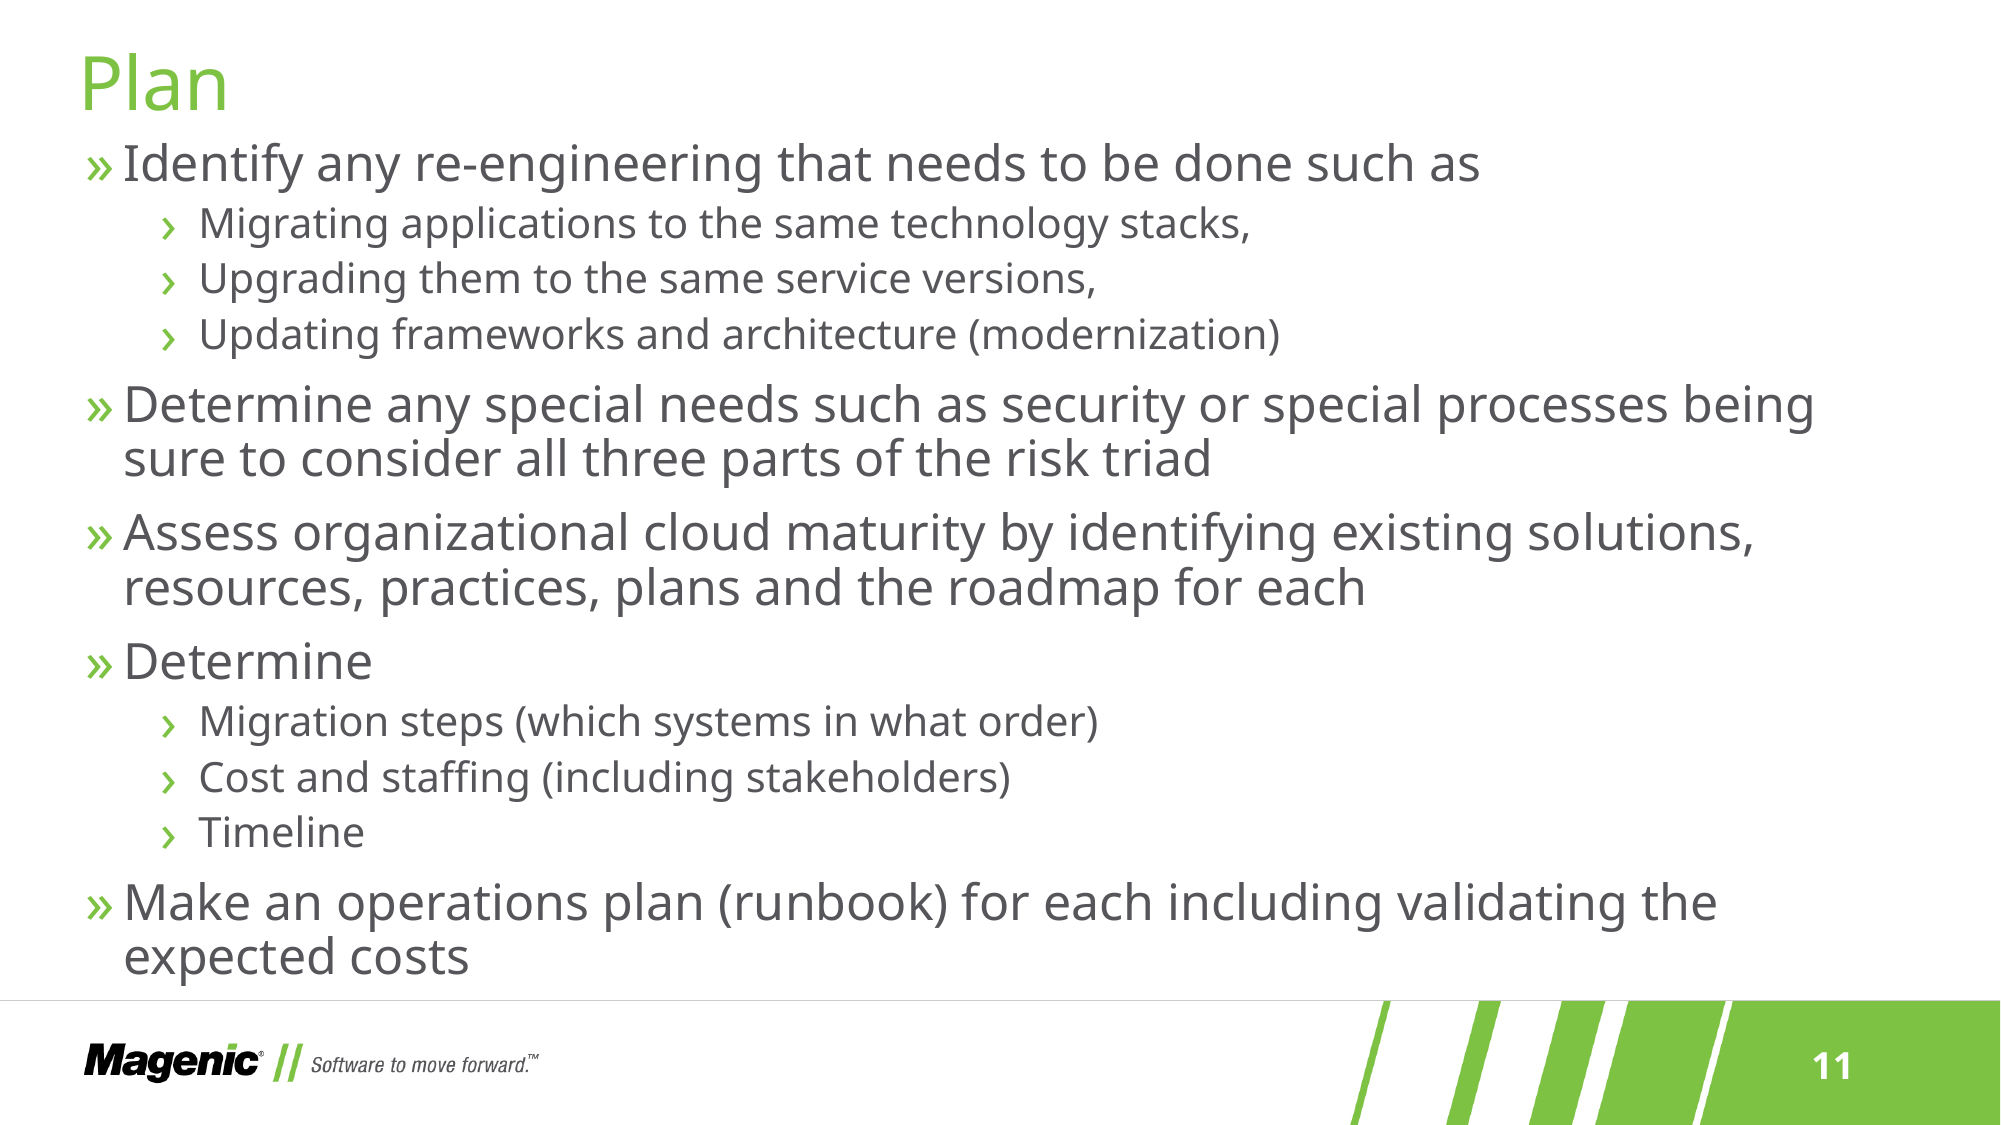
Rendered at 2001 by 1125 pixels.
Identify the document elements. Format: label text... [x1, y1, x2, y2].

list Identify any re-engineering that needs to be done such as Migrating applications to the same technology stacks, Upgrading them to the same service versions, Updating frameworks and architecture (modernization) Determine any special needs such as security or special processes being sure to consider all three parts of the risk triad Assess organizational cloud maturity by identifying existing solutions, resources, practices, plans and the roadmap for each Determine Migration steps (which systems in what order) Cost and staffing (including stakeholders) Timeline Make an operations plan (runbook) for each including validating the expected costs [70, 130, 1946, 1001]
picture [0, 0, 2001, 1125]
title Plan [63, 41, 1938, 131]
